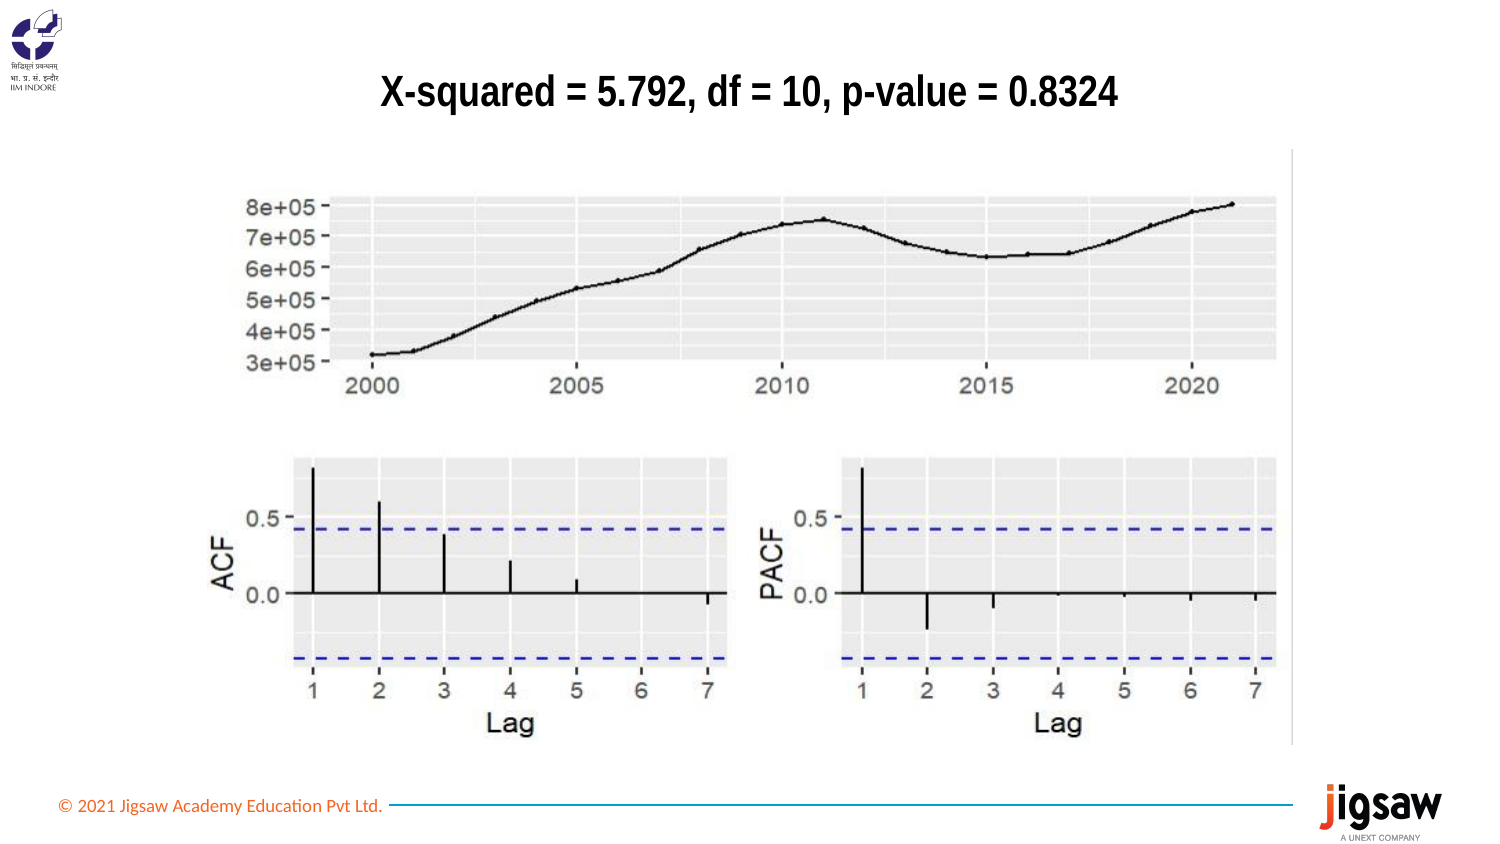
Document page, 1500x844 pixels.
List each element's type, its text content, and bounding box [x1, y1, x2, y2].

picture [1315, 781, 1446, 844]
picture [10, 9, 62, 91]
text_box X-squared = 5.792, df = 10, p-value = 0.8324 [365, 61, 1135, 147]
picture [207, 148, 1293, 745]
